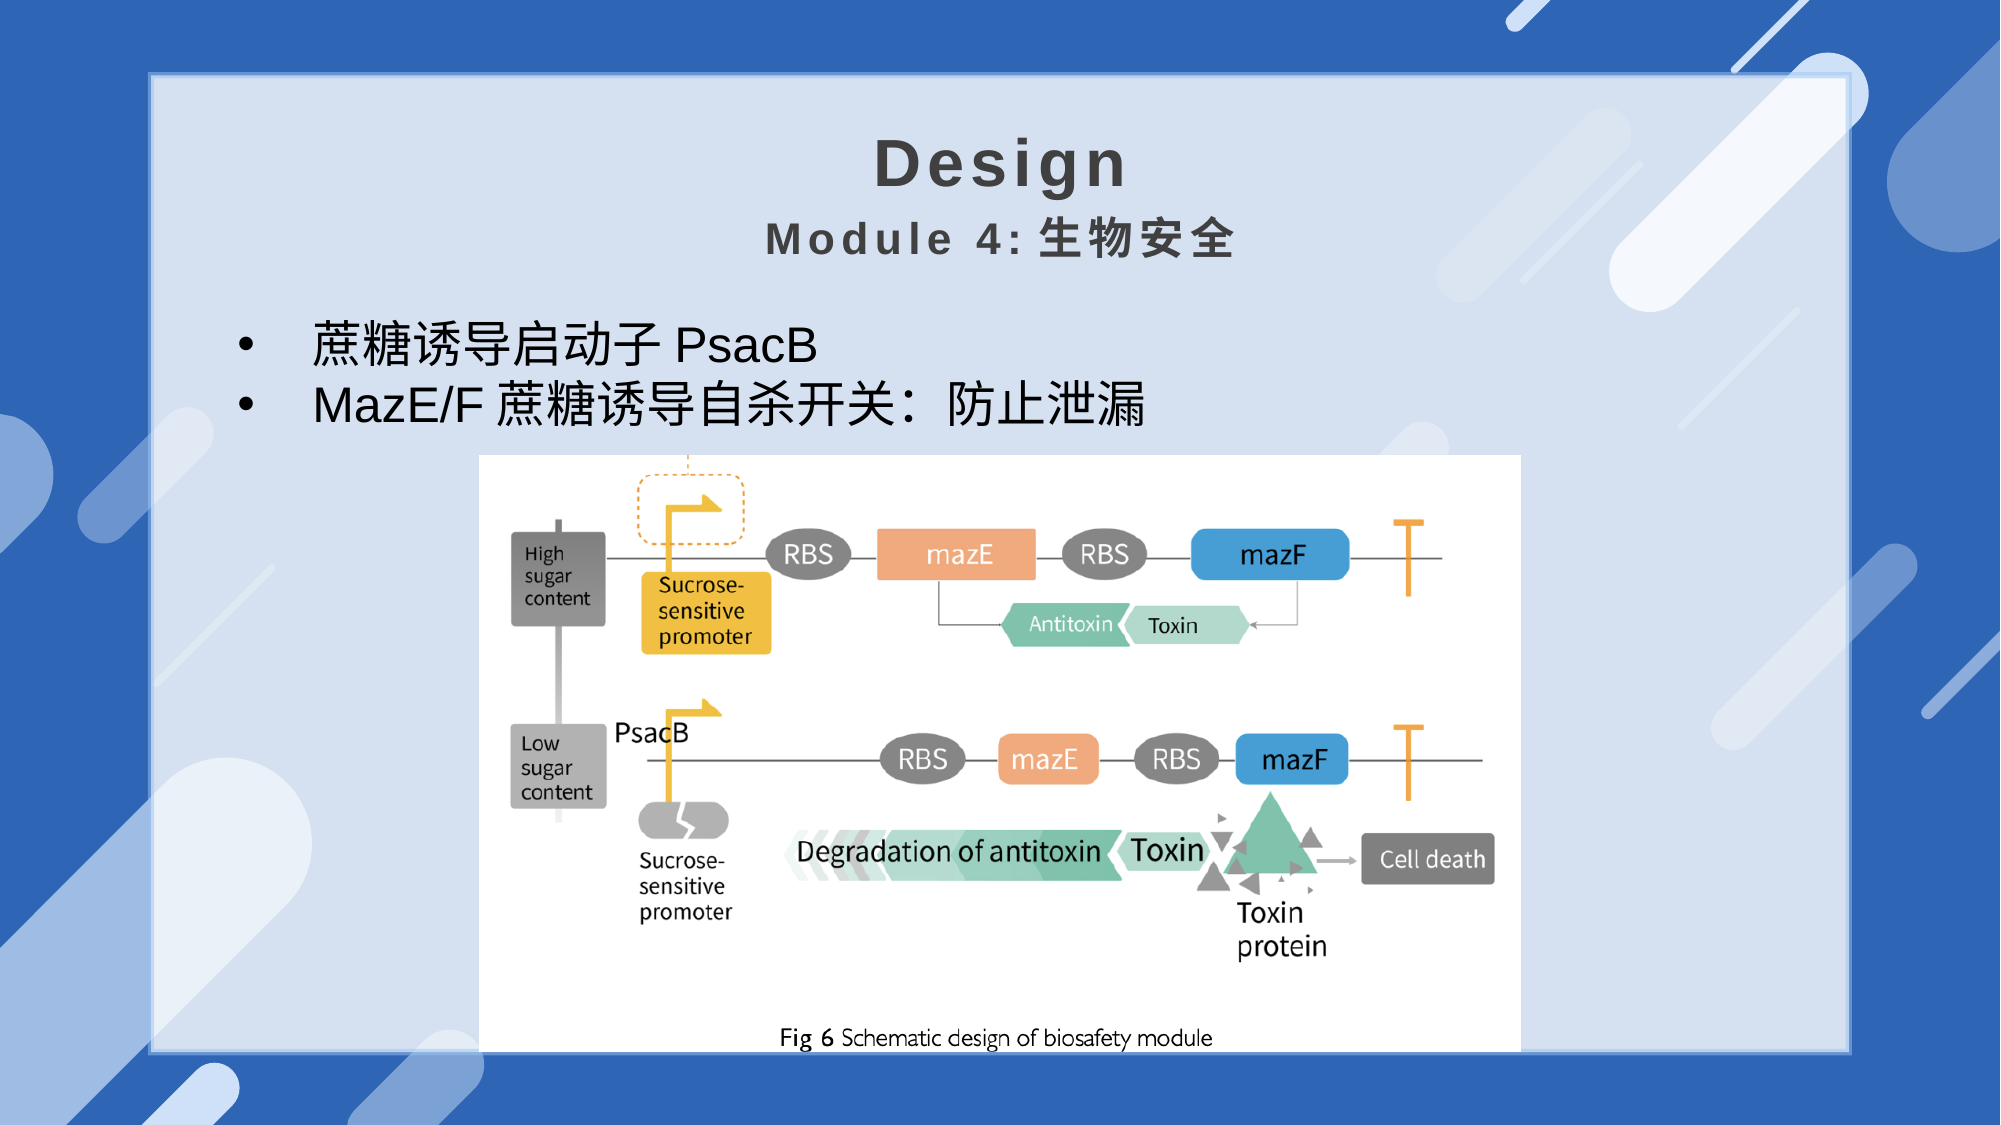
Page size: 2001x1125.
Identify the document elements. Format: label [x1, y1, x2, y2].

picture [479, 455, 1521, 1052]
text_box [0, 1, 2000, 1125]
